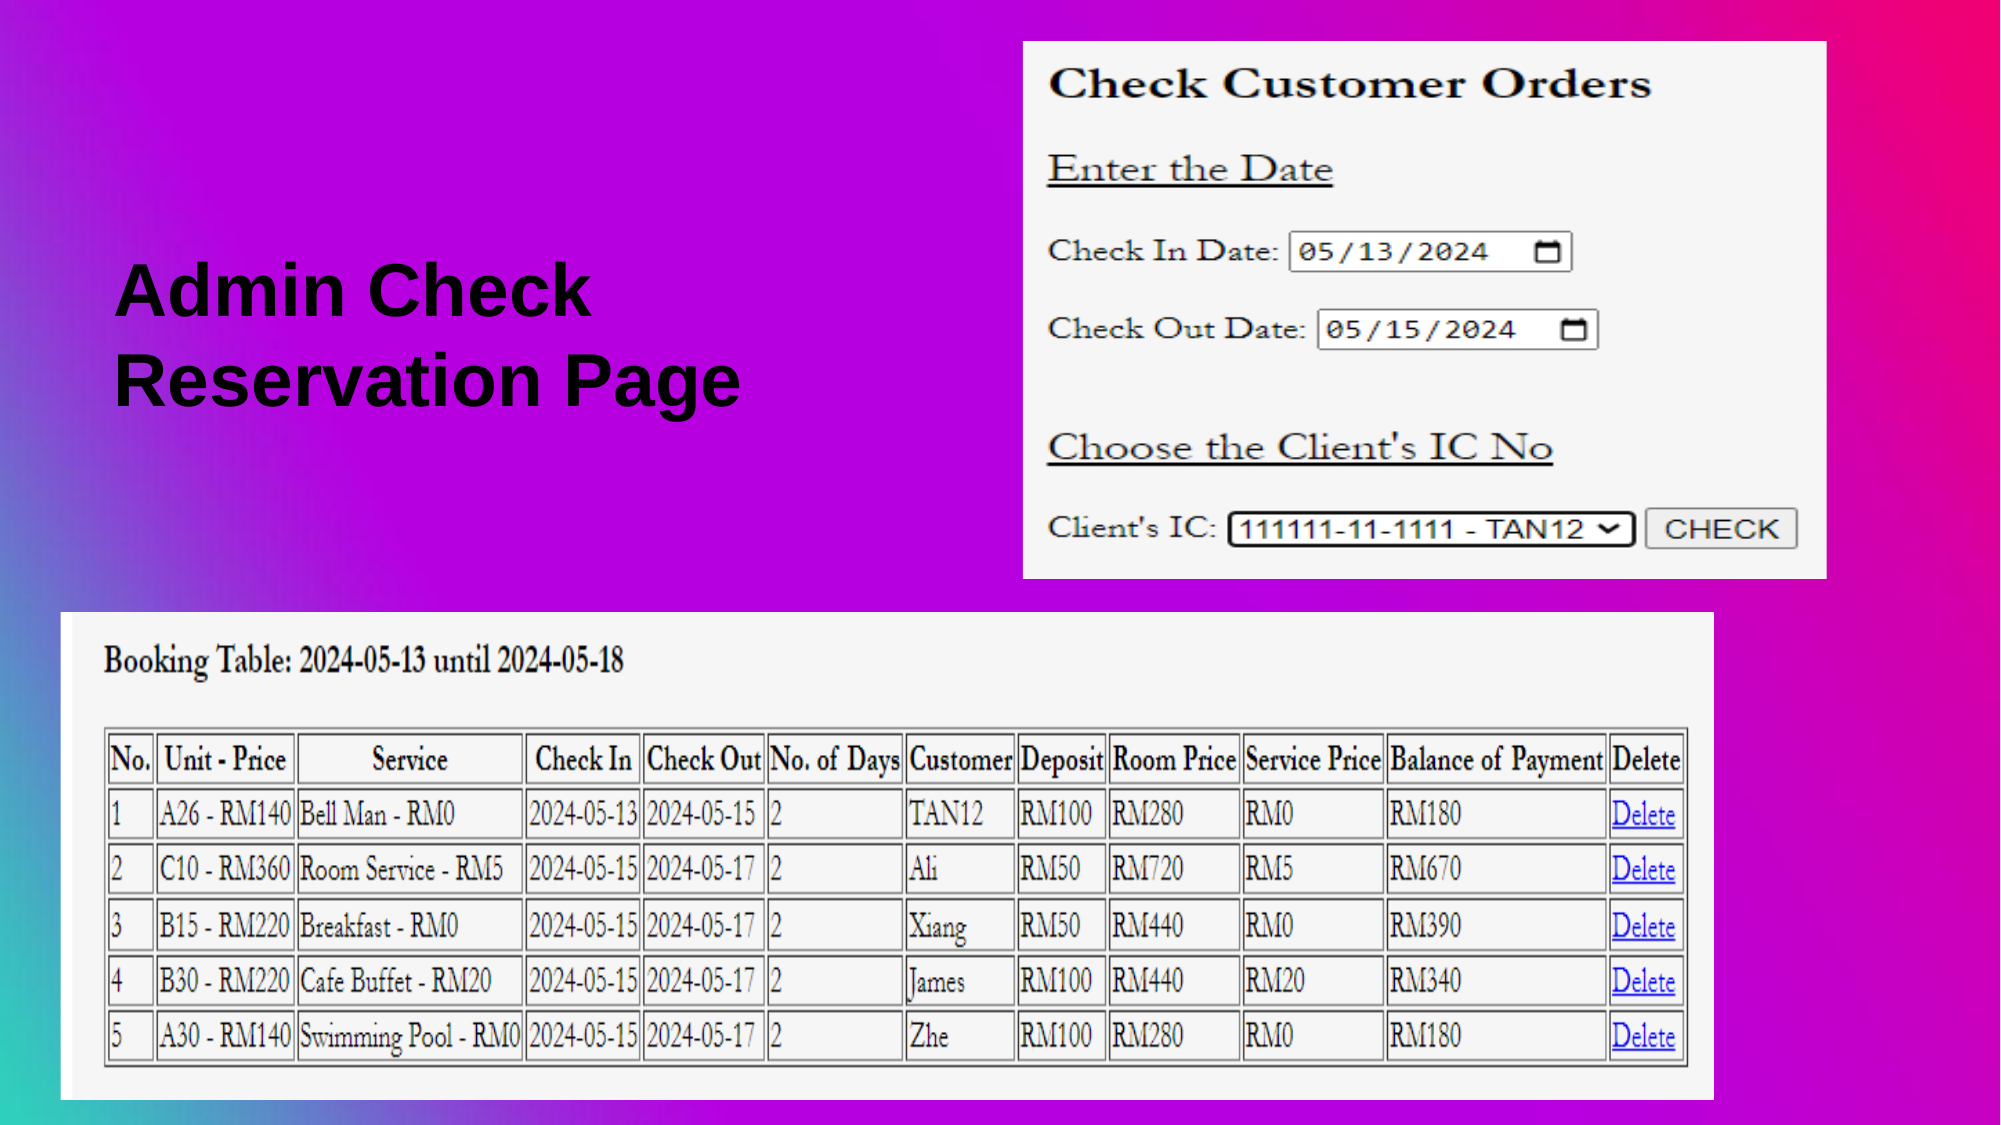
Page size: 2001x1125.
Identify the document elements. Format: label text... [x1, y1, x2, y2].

picture [0, 0, 2001, 1125]
text_box Admin Check Reservation Page [98, 234, 961, 429]
